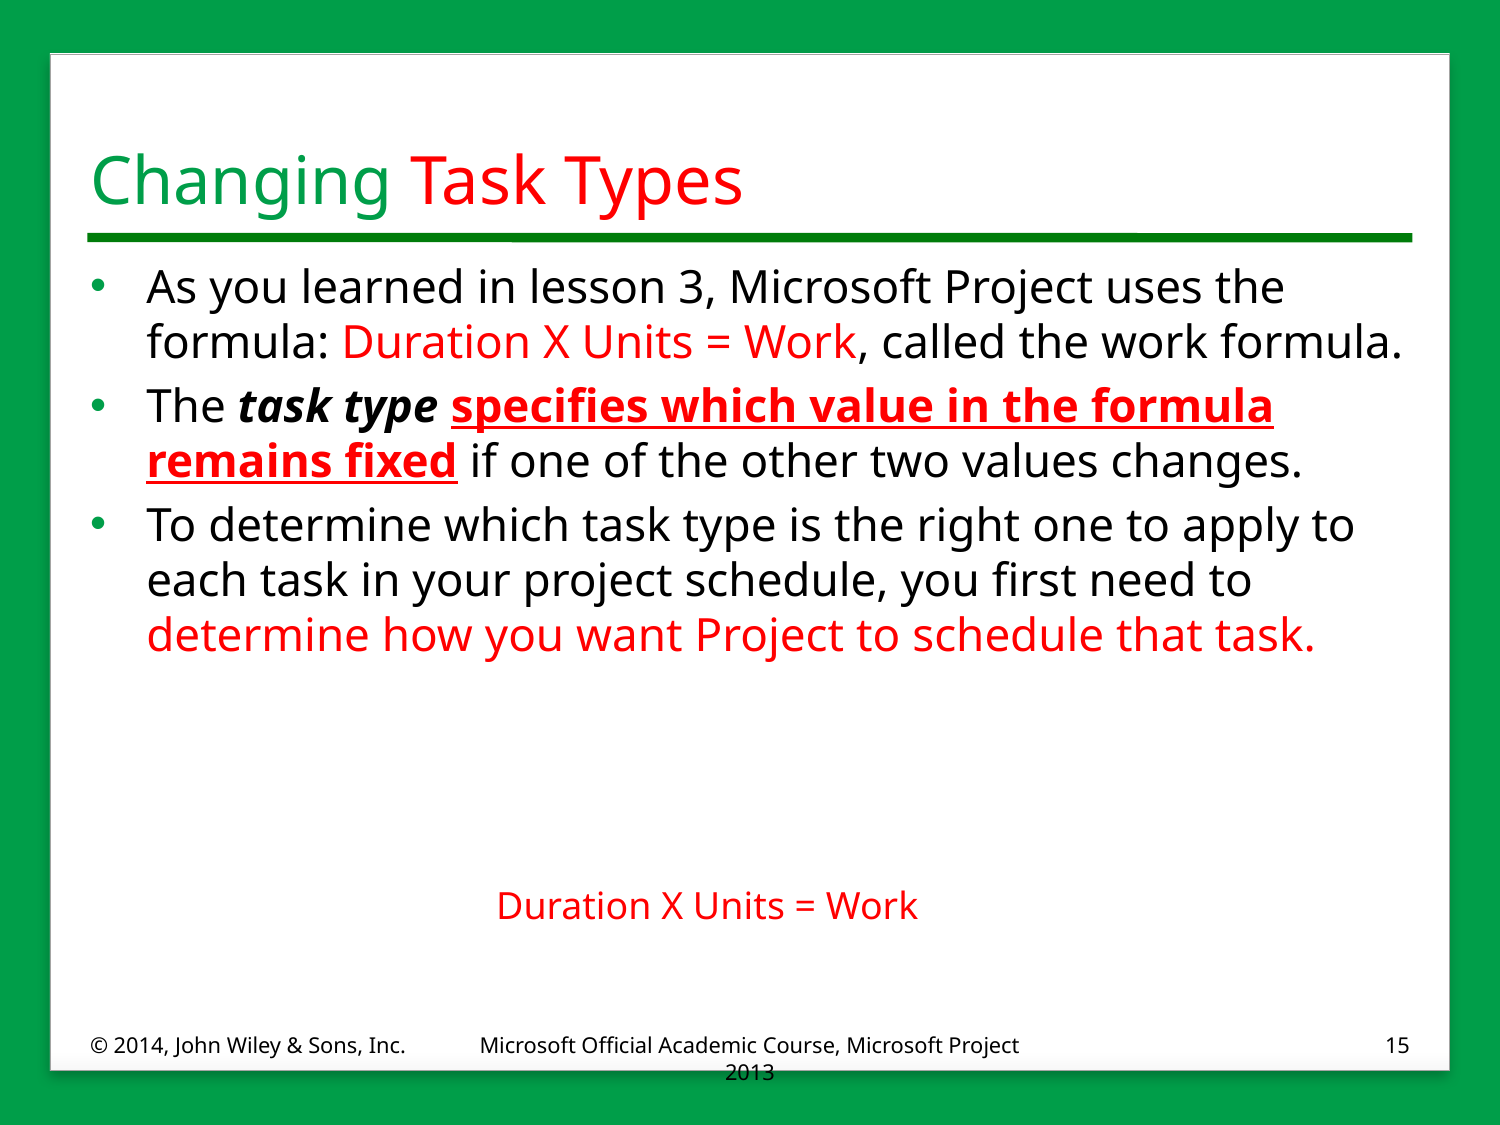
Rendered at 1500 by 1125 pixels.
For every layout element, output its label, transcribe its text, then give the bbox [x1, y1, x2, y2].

footer Microsoft Official Academic Course, Microsoft Project 2013 [449, 1024, 1051, 1103]
slide_number 15 [1074, 1024, 1426, 1103]
slide_number © 2014, John Wiley & Sons, Inc. [74, 1024, 426, 1103]
title Changing Task Types [74, 74, 1426, 226]
text_box Duration X Units = Work [481, 874, 934, 935]
list As you learned in lesson 3, Microsoft Project uses the formula: Duration X Units = Work, called the work formula. The task type specifies which value in the formula remains fixed if one of the other two values changes. To determine which task type is the right one to apply to each task in your project schedule, you first need to determine how you want Project to schedule that task. [75, 249, 1425, 700]
